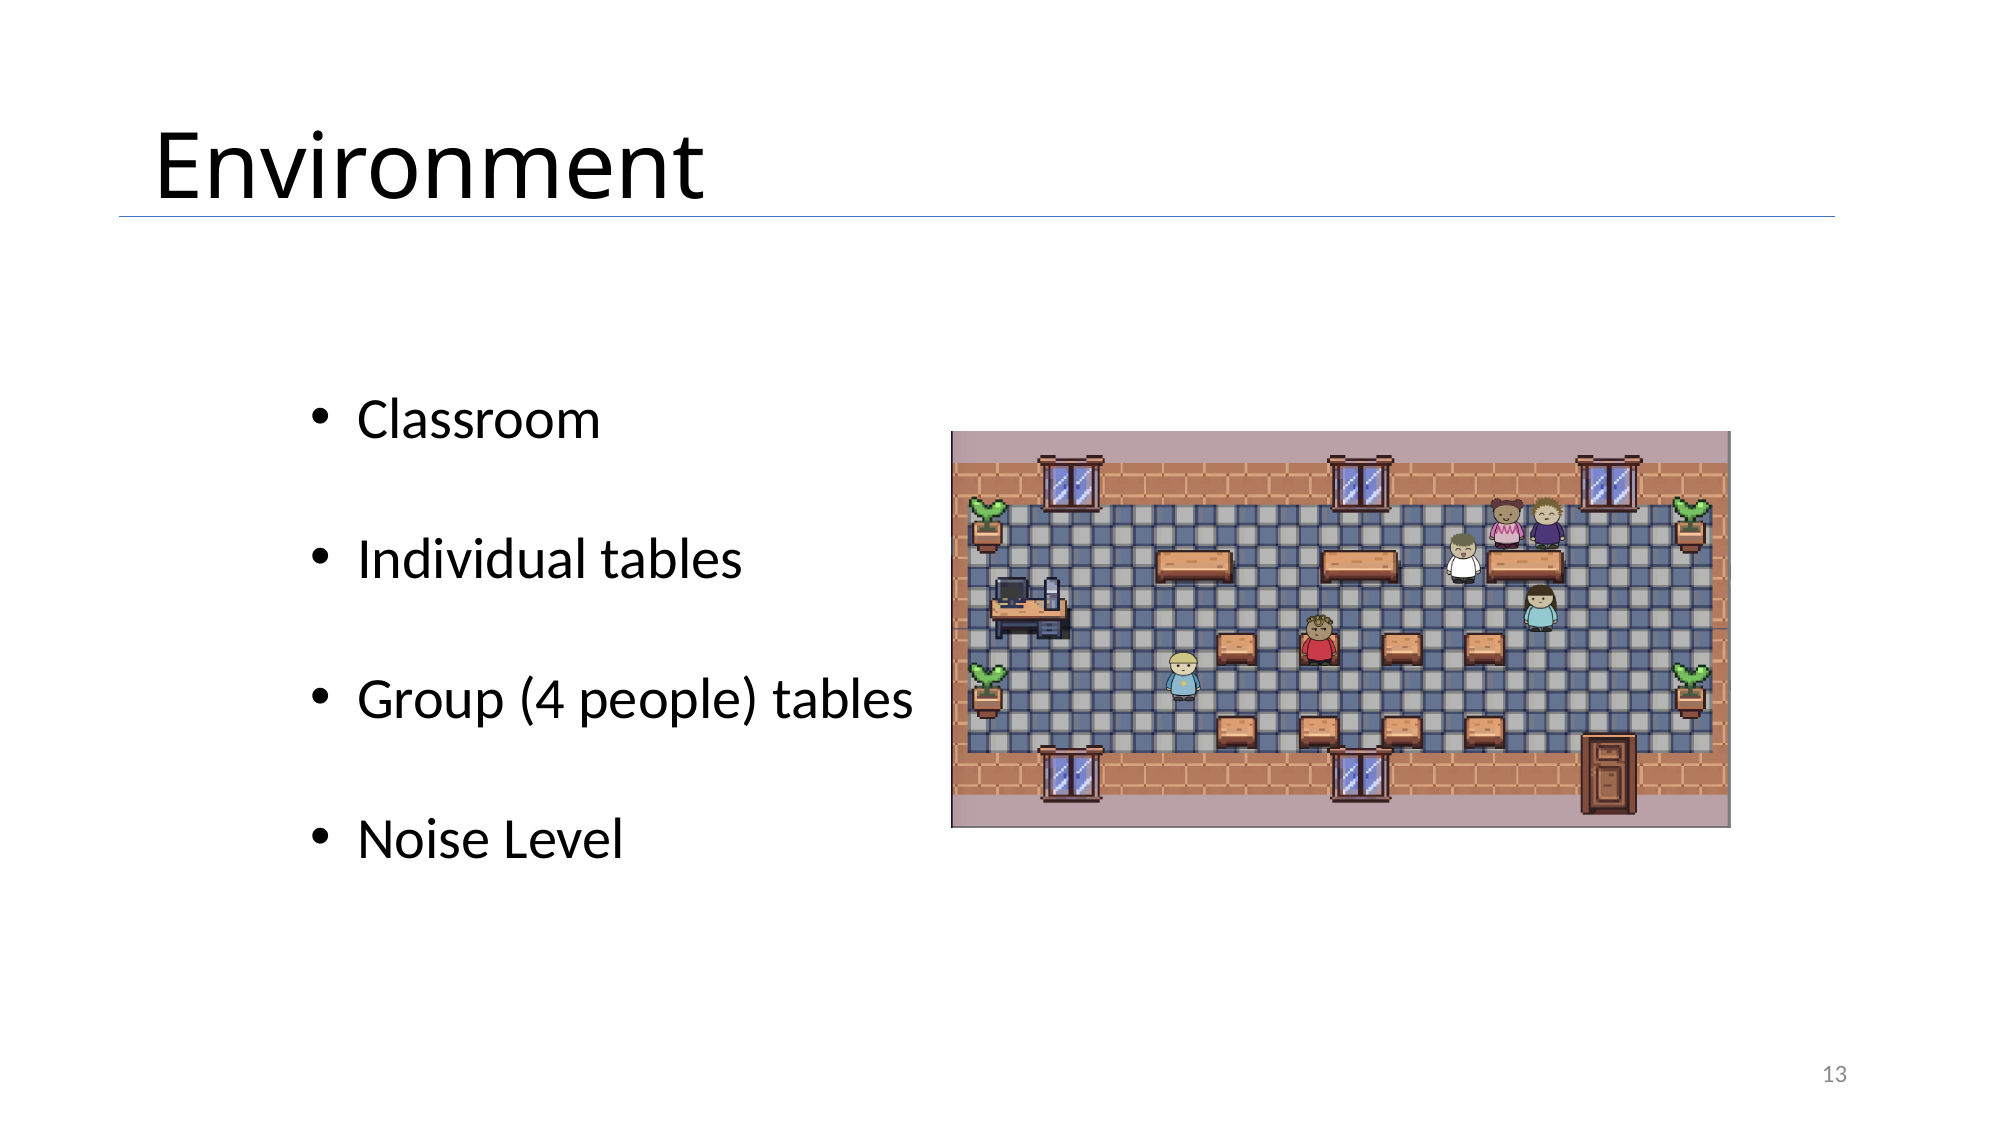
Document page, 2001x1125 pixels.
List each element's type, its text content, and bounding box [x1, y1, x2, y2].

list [951, 431, 1731, 828]
text_box Classroom Individual tables Group (4 people) tables Noise Level [295, 372, 1220, 878]
title Environment [137, 59, 1863, 278]
slide_number 12 [1412, 1042, 1863, 1103]
